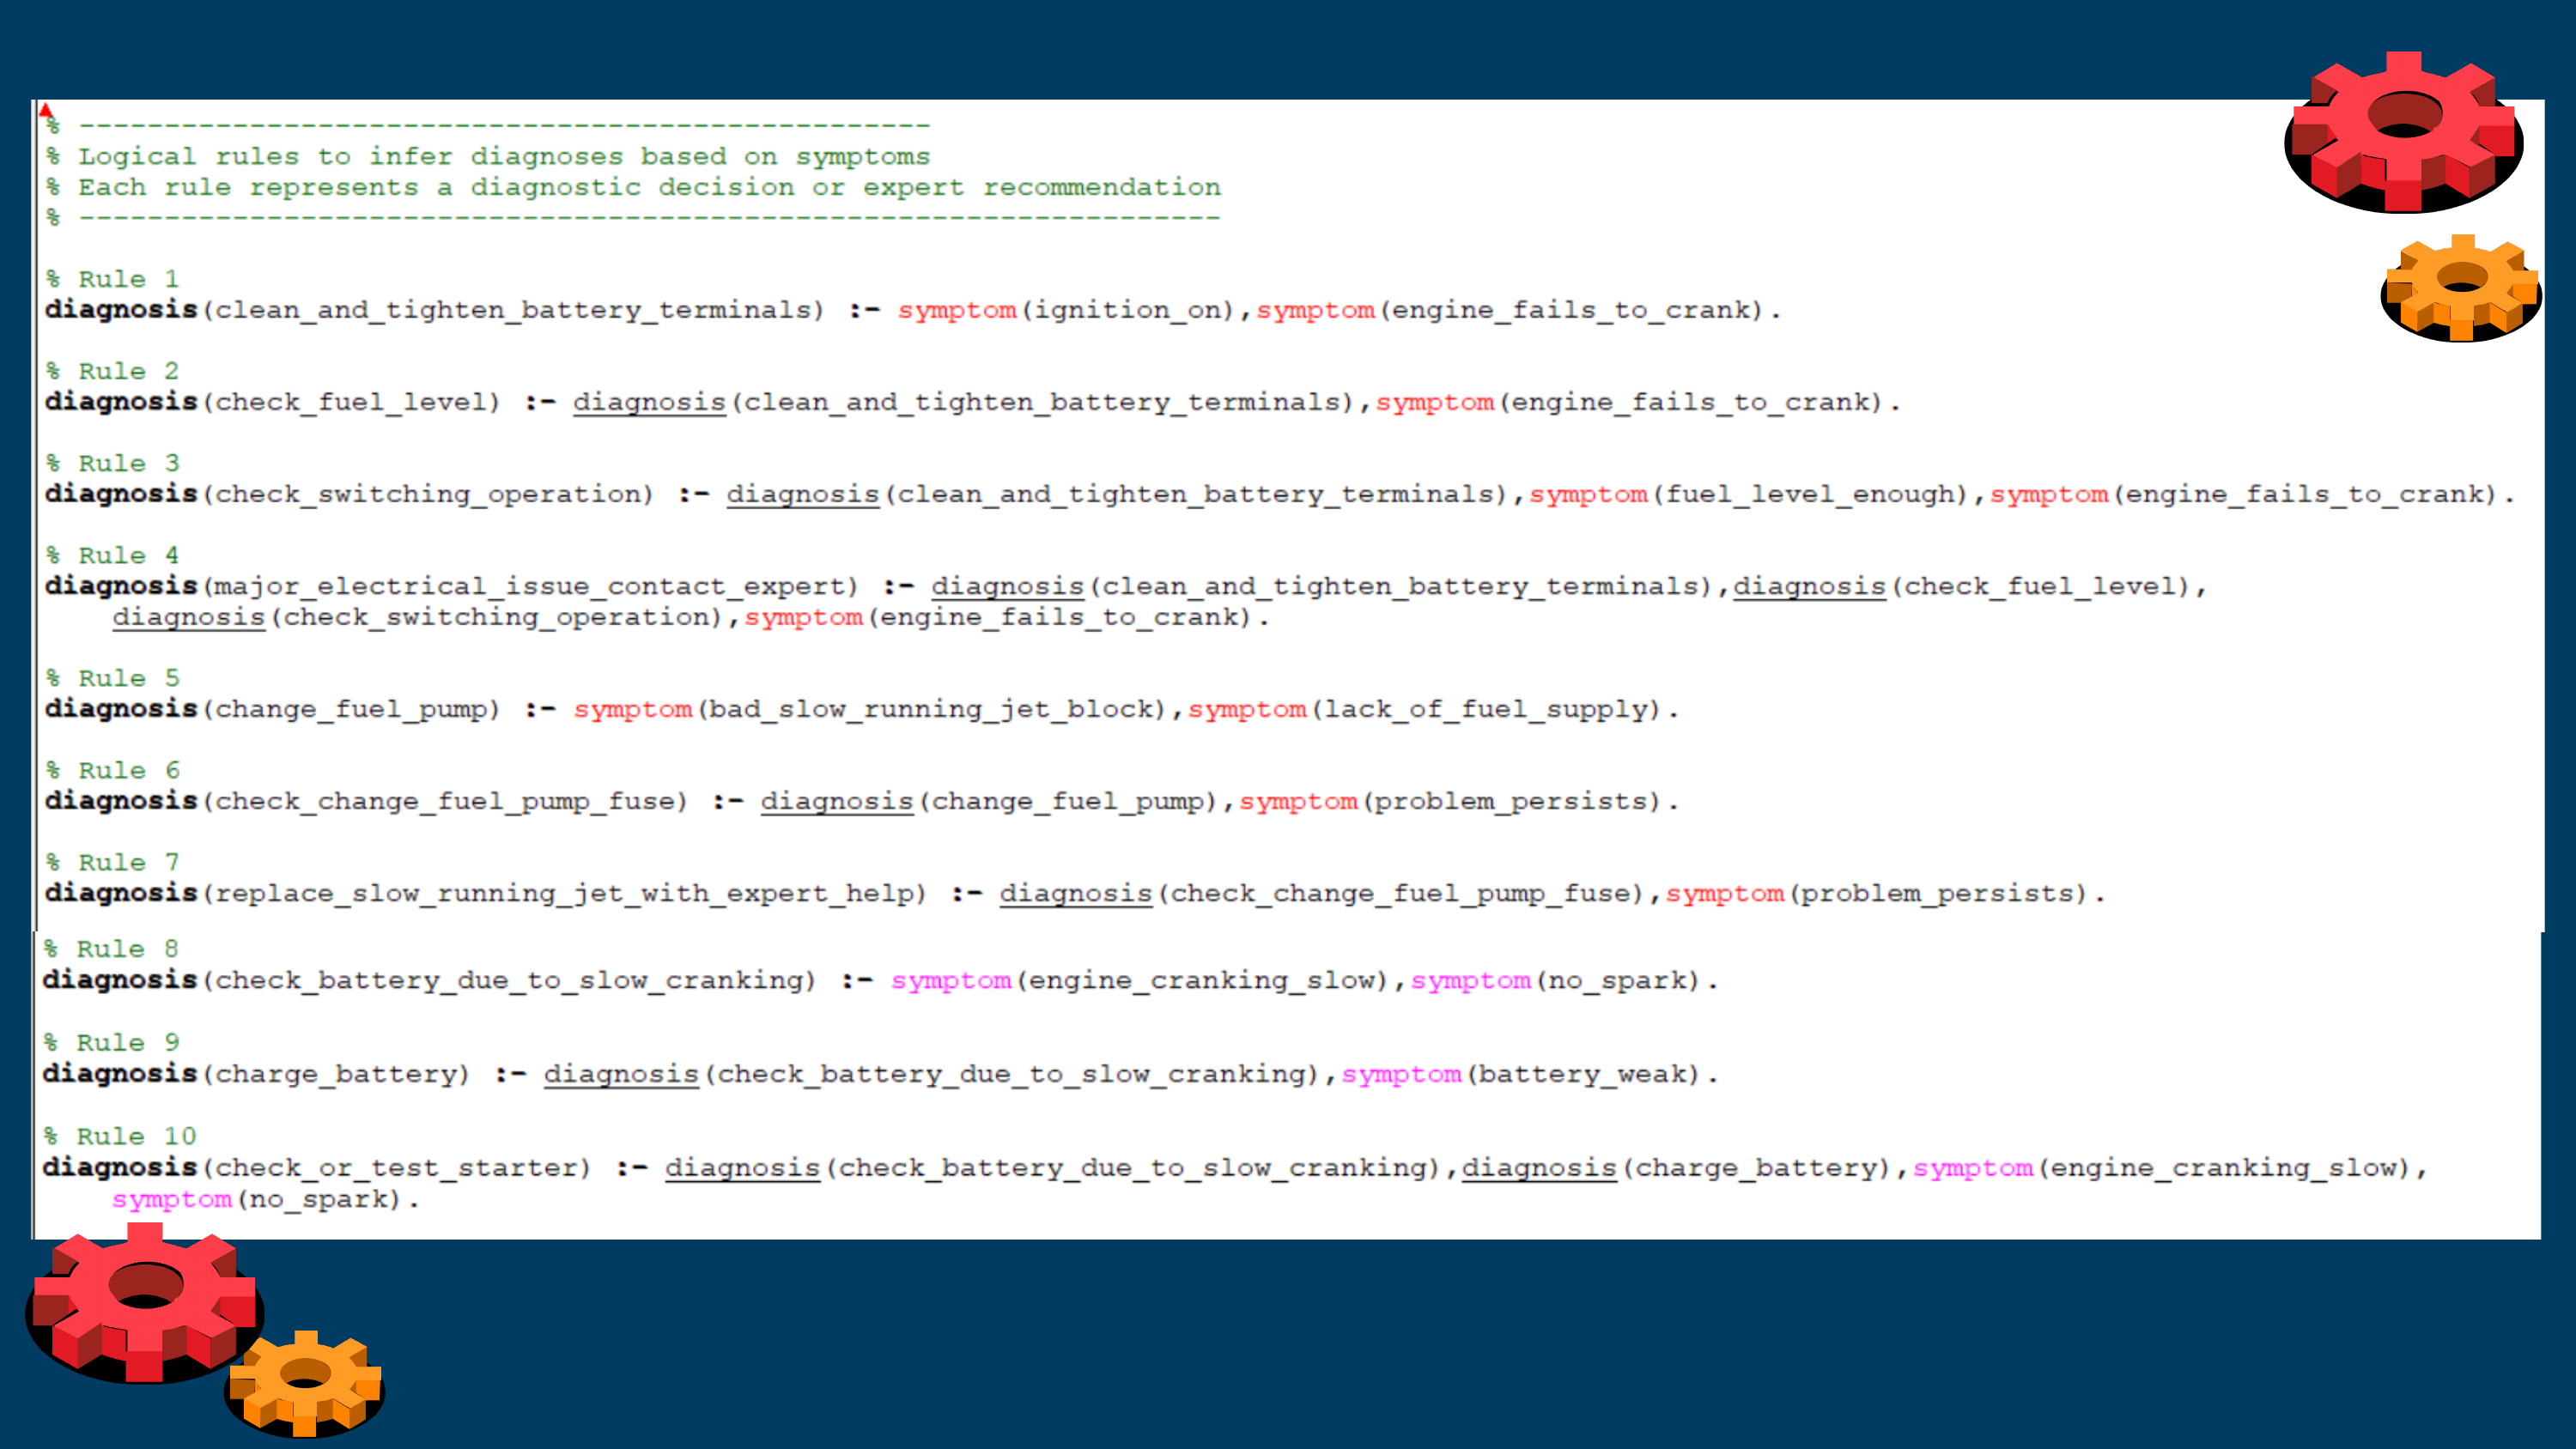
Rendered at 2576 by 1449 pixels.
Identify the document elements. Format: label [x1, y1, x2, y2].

text_box [2284, 52, 2524, 214]
text_box [31, 100, 2545, 932]
text_box [25, 1222, 265, 1385]
text_box [216, 1331, 393, 1439]
text_box [2372, 234, 2551, 343]
text_box [31, 931, 2542, 1240]
